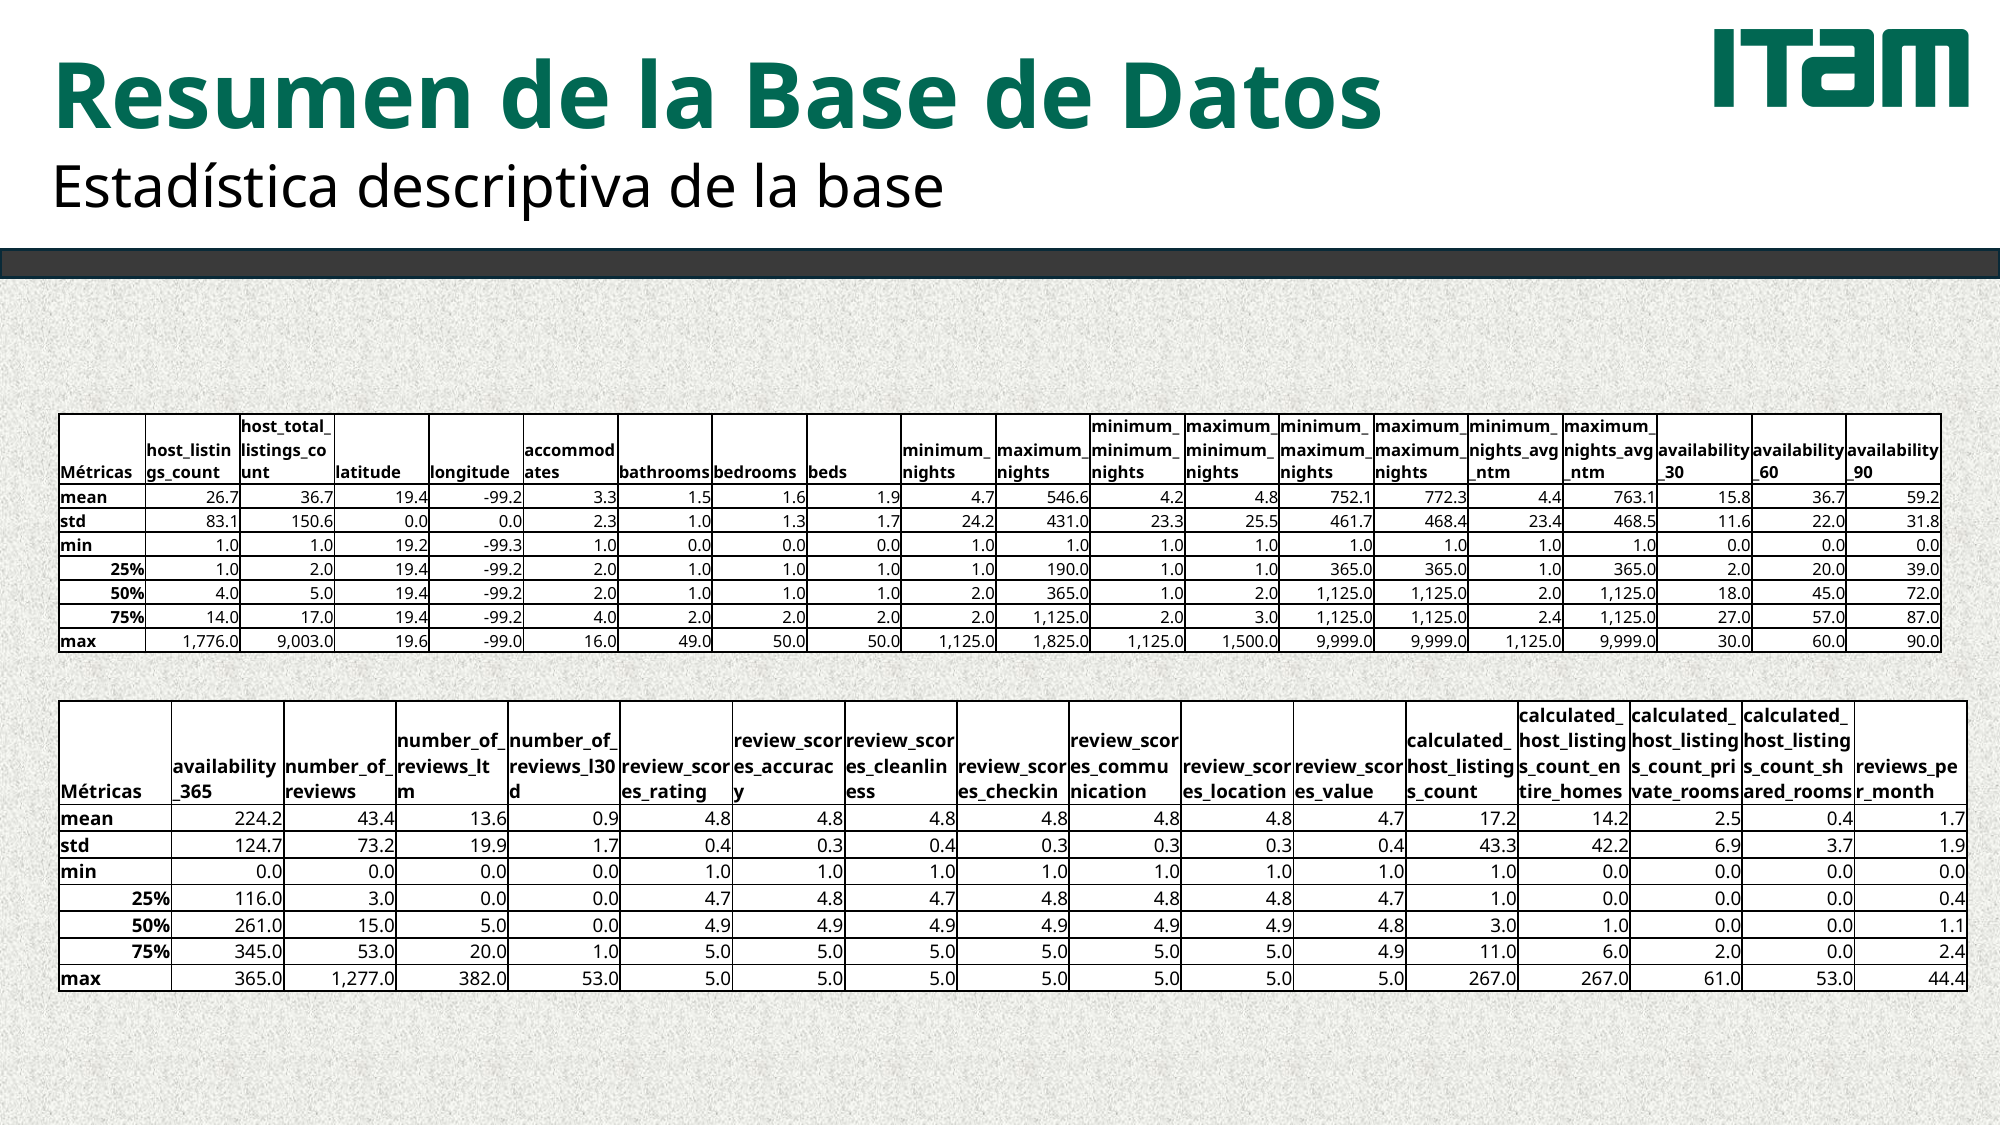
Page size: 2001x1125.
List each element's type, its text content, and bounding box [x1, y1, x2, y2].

table_cell 1.0 [1469, 557, 1562, 579]
table_cell 1.0 [619, 581, 711, 603]
table_cell 1.0 [902, 533, 995, 555]
table_header accommodates [524, 415, 617, 483]
table_cell 49.0 [619, 629, 711, 651]
table_cell 0.3 [1070, 832, 1180, 857]
table_cell 4.7 [621, 885, 732, 910]
table_cell 4.0 [146, 581, 239, 603]
table_cell 1.0 [1091, 557, 1184, 579]
table_cell 9,003.0 [241, 629, 334, 651]
table_header latitude [335, 415, 428, 483]
table_cell 0.4 [1294, 832, 1405, 857]
table_cell 1,125.0 [1091, 629, 1184, 651]
table_cell 1,277.0 [285, 965, 395, 990]
table_cell 1,825.0 [997, 629, 1089, 651]
table_cell 36.7 [241, 485, 334, 507]
table_cell 1.0 [1186, 533, 1278, 555]
table_cell 27.0 [1658, 605, 1751, 627]
table_cell 2.3 [524, 509, 617, 531]
table_cell 0.0 [1743, 912, 1854, 937]
table_cell 2.0 [1186, 581, 1278, 603]
table_cell 345.0 [172, 939, 283, 964]
table_cell 50.0 [808, 629, 900, 651]
table_cell 4.8 [621, 805, 732, 830]
picture [1692, 11, 1990, 125]
table_cell 1.5 [619, 485, 711, 507]
table_cell 0.0 [397, 859, 507, 884]
table_cell 4.9 [958, 912, 1068, 937]
table_cell 267.0 [1519, 965, 1629, 990]
table_cell 0.9 [509, 805, 619, 830]
table_cell 4.8 [1186, 485, 1278, 507]
text_box [0, 248, 2000, 279]
table_cell 267.0 [1407, 965, 1517, 990]
table_cell 36.7 [1753, 485, 1845, 507]
table_cell 17.0 [241, 605, 334, 627]
table_cell 1.0 [1294, 859, 1405, 884]
table_cell 1,125.0 [1469, 629, 1562, 651]
table_header availability_30 [1658, 415, 1751, 483]
table_cell mean [60, 805, 171, 830]
table_cell 59.2 [1847, 485, 1940, 507]
table_cell 116.0 [172, 885, 283, 910]
table_cell 1.6 [713, 485, 806, 507]
table_cell 1.0 [1280, 533, 1373, 555]
table_cell 50.0 [713, 629, 806, 651]
table_cell 5.0 [1182, 939, 1293, 964]
table_cell 50% [60, 912, 171, 937]
table_cell 24.2 [902, 509, 995, 531]
table_cell std [60, 509, 145, 531]
table_cell 45.0 [1753, 581, 1845, 603]
table_cell 25% [60, 885, 171, 910]
table_cell 0.0 [1519, 859, 1629, 884]
table_cell 1.0 [808, 557, 900, 579]
table_cell 5.0 [733, 965, 844, 990]
table_cell 9,999.0 [1375, 629, 1467, 651]
table_cell 0.4 [1743, 805, 1854, 830]
table_header review_scores_location [1182, 702, 1293, 804]
table_cell mean [60, 485, 145, 507]
table_cell 468.5 [1564, 509, 1656, 531]
table_cell 53.0 [285, 939, 395, 964]
table_cell 4.9 [1182, 912, 1293, 937]
table_cell 0.0 [285, 859, 395, 884]
table_cell -99.2 [430, 557, 523, 579]
table_cell 20.0 [1753, 557, 1845, 579]
table_cell 0.0 [1631, 885, 1741, 910]
table_header beds [808, 415, 900, 483]
table_cell 1.0 [1186, 557, 1278, 579]
table_cell 0.0 [1631, 912, 1741, 937]
table_cell 546.6 [997, 485, 1089, 507]
table_cell 2.0 [524, 581, 617, 603]
table_cell 61.0 [1631, 965, 1741, 990]
table_cell 19.4 [335, 605, 428, 627]
table_cell 365.0 [1280, 557, 1373, 579]
table_header review_scores_checkin [958, 702, 1068, 804]
table_cell 25% [60, 557, 145, 579]
table_cell 1.0 [733, 859, 844, 884]
table_cell 261.0 [172, 912, 283, 937]
table_cell 2.0 [524, 557, 617, 579]
table_cell 57.0 [1753, 605, 1845, 627]
table_cell 1,125.0 [902, 629, 995, 651]
table_cell 461.7 [1280, 509, 1373, 531]
table_cell 1.0 [713, 581, 806, 603]
table_cell 4.9 [1070, 912, 1180, 937]
table_cell 5.0 [958, 939, 1068, 964]
table_cell 2.5 [1631, 805, 1741, 830]
table_header maximum_minimum_nights [1186, 415, 1278, 483]
table_cell 0.3 [1182, 832, 1293, 857]
table_cell 2.0 [619, 605, 711, 627]
table_cell std [60, 832, 171, 857]
table_header reviews_per_month [1855, 702, 1966, 804]
table_header calculated_host_listings_count [1407, 702, 1517, 804]
table_cell 2.0 [902, 605, 995, 627]
table_cell 1.0 [846, 859, 956, 884]
table_cell 1.0 [1519, 912, 1629, 937]
table_cell 431.0 [997, 509, 1089, 531]
table_cell 87.0 [1847, 605, 1940, 627]
table_cell 2.0 [808, 605, 900, 627]
table_cell 72.0 [1847, 581, 1940, 603]
table_cell 19.9 [397, 832, 507, 857]
table_cell 15.8 [1658, 485, 1751, 507]
table_cell 1.9 [1855, 832, 1966, 857]
table_cell 26.7 [146, 485, 239, 507]
table_cell 224.2 [172, 805, 283, 830]
table_cell 16.0 [524, 629, 617, 651]
table_cell 83.1 [146, 509, 239, 531]
table_cell 13.6 [397, 805, 507, 830]
table_cell 0.0 [808, 533, 900, 555]
table_cell 1.0 [1091, 533, 1184, 555]
table_cell 60.0 [1753, 629, 1845, 651]
table_cell 1.0 [146, 557, 239, 579]
table_cell 1.0 [241, 533, 334, 555]
table_cell 763.1 [1564, 485, 1656, 507]
table_cell 468.4 [1375, 509, 1467, 531]
table_cell 22.0 [1753, 509, 1845, 531]
table_cell 752.1 [1280, 485, 1373, 507]
table_cell 53.0 [1743, 965, 1854, 990]
table_header minimum_nights [902, 415, 995, 483]
table_cell 3.3 [524, 485, 617, 507]
table_cell 1.0 [902, 557, 995, 579]
table_cell 31.8 [1847, 509, 1940, 531]
table_cell 1.0 [1070, 859, 1180, 884]
table_header maximum_nights_avg_ntm [1564, 415, 1656, 483]
table_header bedrooms [713, 415, 806, 483]
table_cell 19.4 [335, 557, 428, 579]
table_header maximum_nights [997, 415, 1089, 483]
table_cell 0.0 [509, 885, 619, 910]
title Resumen de la Base de Datos Estadística descriptiva de la base [36, 21, 1762, 239]
table_cell 0.0 [1631, 859, 1741, 884]
table_cell 3.0 [1186, 605, 1278, 627]
table_cell 9,999.0 [1564, 629, 1656, 651]
table_cell 19.4 [335, 581, 428, 603]
table_cell 4.8 [1182, 885, 1293, 910]
table_cell 53.0 [509, 965, 619, 990]
table_cell 2.0 [241, 557, 334, 579]
table_header calculated_host_listings_count_entire_homes [1519, 702, 1629, 804]
table_cell 43.4 [285, 805, 395, 830]
table_cell 5.0 [846, 939, 956, 964]
table_cell 42.2 [1519, 832, 1629, 857]
table_cell max [60, 965, 171, 990]
table_cell 5.0 [846, 965, 956, 990]
table_header availability_60 [1753, 415, 1845, 483]
table_cell 1.0 [509, 939, 619, 964]
table_cell 4.8 [1070, 805, 1180, 830]
table_cell 1.7 [1855, 805, 1966, 830]
table_cell 0.0 [430, 509, 523, 531]
table_cell 4.7 [902, 485, 995, 507]
table_cell 5.0 [241, 581, 334, 603]
table_cell 4.8 [846, 805, 956, 830]
table_cell 1.0 [524, 533, 617, 555]
table_cell 0.0 [397, 885, 507, 910]
table_cell 25.5 [1186, 509, 1278, 531]
table_cell 4.2 [1091, 485, 1184, 507]
table_header minimum_nights_avg_ntm [1469, 415, 1562, 483]
table_header Métricas [60, 415, 145, 483]
table_cell 3.7 [1743, 832, 1854, 857]
table_cell 1,500.0 [1186, 629, 1278, 651]
table_cell 2.4 [1469, 605, 1562, 627]
table_cell 0.0 [619, 533, 711, 555]
table_cell 39.0 [1847, 557, 1940, 579]
table_cell 4.9 [846, 912, 956, 937]
table_cell 3.0 [285, 885, 395, 910]
table_cell 190.0 [997, 557, 1089, 579]
table_cell -99.0 [430, 629, 523, 651]
table_cell 43.3 [1407, 832, 1517, 857]
table_header Métricas [60, 702, 171, 804]
table_cell 19.4 [335, 485, 428, 507]
table_cell 4.8 [958, 805, 1068, 830]
table_cell 14.2 [1519, 805, 1629, 830]
table_cell 0.0 [335, 509, 428, 531]
table_cell 1.0 [1407, 885, 1517, 910]
table_cell 4.7 [1294, 805, 1405, 830]
table_cell 5.0 [1070, 965, 1180, 990]
table_cell 4.8 [958, 885, 1068, 910]
table_cell 0.3 [958, 832, 1068, 857]
table_cell 0.0 [1753, 533, 1845, 555]
table_cell 1,125.0 [1280, 605, 1373, 627]
table_cell 1.0 [1182, 859, 1293, 884]
table_cell 1.0 [1375, 533, 1467, 555]
table_cell 1.7 [808, 509, 900, 531]
table_cell 1.0 [621, 859, 732, 884]
table_cell 1,125.0 [997, 605, 1089, 627]
table_header minimum_maximum_nights [1280, 415, 1373, 483]
table_header host_listings_count [146, 415, 239, 483]
table_cell 19.6 [335, 629, 428, 651]
table_cell 1.0 [619, 509, 711, 531]
table_cell 23.4 [1469, 509, 1562, 531]
table_header review_scores_accuracy [733, 702, 844, 804]
table_cell 365.0 [1564, 557, 1656, 579]
table_cell 4.7 [1294, 885, 1405, 910]
table_cell 0.3 [733, 832, 844, 857]
table_cell 4.0 [524, 605, 617, 627]
table_cell 90.0 [1847, 629, 1940, 651]
table_header bathrooms [619, 415, 711, 483]
table_cell 18.0 [1658, 581, 1751, 603]
table_cell 4.8 [1070, 885, 1180, 910]
table_cell max [60, 629, 145, 651]
table_cell 772.3 [1375, 485, 1467, 507]
table_cell 0.4 [1855, 885, 1966, 910]
table_cell 11.6 [1658, 509, 1751, 531]
table_header availability_90 [1847, 415, 1940, 483]
table_header maximum_maximum_nights [1375, 415, 1467, 483]
table_cell 9,999.0 [1280, 629, 1373, 651]
table_cell -99.3 [430, 533, 523, 555]
table_cell 5.0 [1182, 965, 1293, 990]
table_cell 1.0 [1564, 533, 1656, 555]
table_cell 1.7 [509, 832, 619, 857]
table_cell 5.0 [1070, 939, 1180, 964]
table_cell 2.0 [1658, 557, 1751, 579]
table_cell 1.0 [146, 533, 239, 555]
table_cell 124.7 [172, 832, 283, 857]
table_header number_of_reviews [285, 702, 395, 804]
table_cell 365.0 [997, 581, 1089, 603]
table_cell 2.0 [902, 581, 995, 603]
table_cell 0.0 [509, 859, 619, 884]
table_header review_scores_communication [1070, 702, 1180, 804]
table_cell 1.0 [1091, 581, 1184, 603]
table_cell 17.2 [1407, 805, 1517, 830]
table_cell 0.4 [621, 832, 732, 857]
table_cell -99.2 [430, 605, 523, 627]
table_cell 5.0 [1294, 965, 1405, 990]
table_cell 23.3 [1091, 509, 1184, 531]
table_cell 4.4 [1469, 485, 1562, 507]
table_cell 1.0 [808, 581, 900, 603]
table_cell -99.2 [430, 581, 523, 603]
table_cell 4.9 [621, 912, 732, 937]
table_header longitude [430, 415, 523, 483]
text_box [0, 279, 2000, 1125]
table_cell 1.0 [1469, 533, 1562, 555]
table_cell 4.8 [1294, 912, 1405, 937]
table_cell 0.0 [509, 912, 619, 937]
table_cell 0.0 [1855, 859, 1966, 884]
table_cell 19.2 [335, 533, 428, 555]
table_cell 1.0 [713, 557, 806, 579]
table_header number_of_reviews_l30d [509, 702, 619, 804]
table_cell 1.0 [997, 533, 1089, 555]
table_cell 75% [60, 939, 171, 964]
table_cell min [60, 859, 171, 884]
table_cell 0.0 [1743, 939, 1854, 964]
table_cell 3.0 [1407, 912, 1517, 937]
table_cell 4.8 [1182, 805, 1293, 830]
table_cell 5.0 [621, 939, 732, 964]
table_cell 4.9 [733, 912, 844, 937]
table_cell 20.0 [397, 939, 507, 964]
table_cell 0.0 [1743, 885, 1854, 910]
table_cell 1.0 [619, 557, 711, 579]
table_header calculated_host_listings_count_shared_rooms [1743, 702, 1854, 804]
table_cell 1,125.0 [1564, 605, 1656, 627]
table_cell 1.9 [808, 485, 900, 507]
table_cell 50% [60, 581, 145, 603]
table_cell 2.0 [1091, 605, 1184, 627]
table_cell 0.0 [713, 533, 806, 555]
table_cell 11.0 [1407, 939, 1517, 964]
table_header review_scores_value [1294, 702, 1405, 804]
table_cell 0.0 [172, 859, 283, 884]
table_cell 365.0 [1375, 557, 1467, 579]
table_header host_total_listings_count [241, 415, 334, 483]
table_cell 6.0 [1519, 939, 1629, 964]
table_cell 75% [60, 605, 145, 627]
table_cell 4.7 [846, 885, 956, 910]
table_cell 1,125.0 [1375, 581, 1467, 603]
table_cell 5.0 [397, 912, 507, 937]
table_cell 365.0 [172, 965, 283, 990]
table_cell 14.0 [146, 605, 239, 627]
table_cell 73.2 [285, 832, 395, 857]
table_cell 2.4 [1855, 939, 1966, 964]
table_cell min [60, 533, 145, 555]
table_header number_of_reviews_ltm [397, 702, 507, 804]
table_header availability_365 [172, 702, 283, 804]
table_cell 1.0 [1407, 859, 1517, 884]
table_cell 15.0 [285, 912, 395, 937]
table_cell 4.8 [733, 885, 844, 910]
table_cell -99.2 [430, 485, 523, 507]
table_cell 2.0 [1631, 939, 1741, 964]
table_cell 0.0 [1743, 859, 1854, 884]
table_header review_scores_rating [621, 702, 732, 804]
table_cell 1.0 [958, 859, 1068, 884]
table_cell 2.0 [1469, 581, 1562, 603]
table_cell 44.4 [1855, 965, 1966, 990]
table_cell 1,125.0 [1375, 605, 1467, 627]
table_cell 382.0 [397, 965, 507, 990]
table_cell 4.8 [733, 805, 844, 830]
table_cell 0.0 [1519, 885, 1629, 910]
table_cell 5.0 [733, 939, 844, 964]
table_cell 5.0 [958, 965, 1068, 990]
table_cell 4.9 [1294, 939, 1405, 964]
table_cell 30.0 [1658, 629, 1751, 651]
table_cell 1.1 [1855, 912, 1966, 937]
table_header minimum_minimum_nights [1091, 415, 1184, 483]
table_cell 1,125.0 [1280, 581, 1373, 603]
table_cell 0.4 [846, 832, 956, 857]
table_cell 1,125.0 [1564, 581, 1656, 603]
table_cell 2.0 [713, 605, 806, 627]
table_cell 150.6 [241, 509, 334, 531]
table_cell 0.0 [1847, 533, 1940, 555]
table_cell 5.0 [621, 965, 732, 990]
table_header calculated_host_listings_count_private_rooms [1631, 702, 1741, 804]
table_header review_scores_cleanliness [846, 702, 956, 804]
table_cell 1.3 [713, 509, 806, 531]
table_cell 0.0 [1658, 533, 1751, 555]
table_cell 1,776.0 [146, 629, 239, 651]
table_cell 6.9 [1631, 832, 1741, 857]
